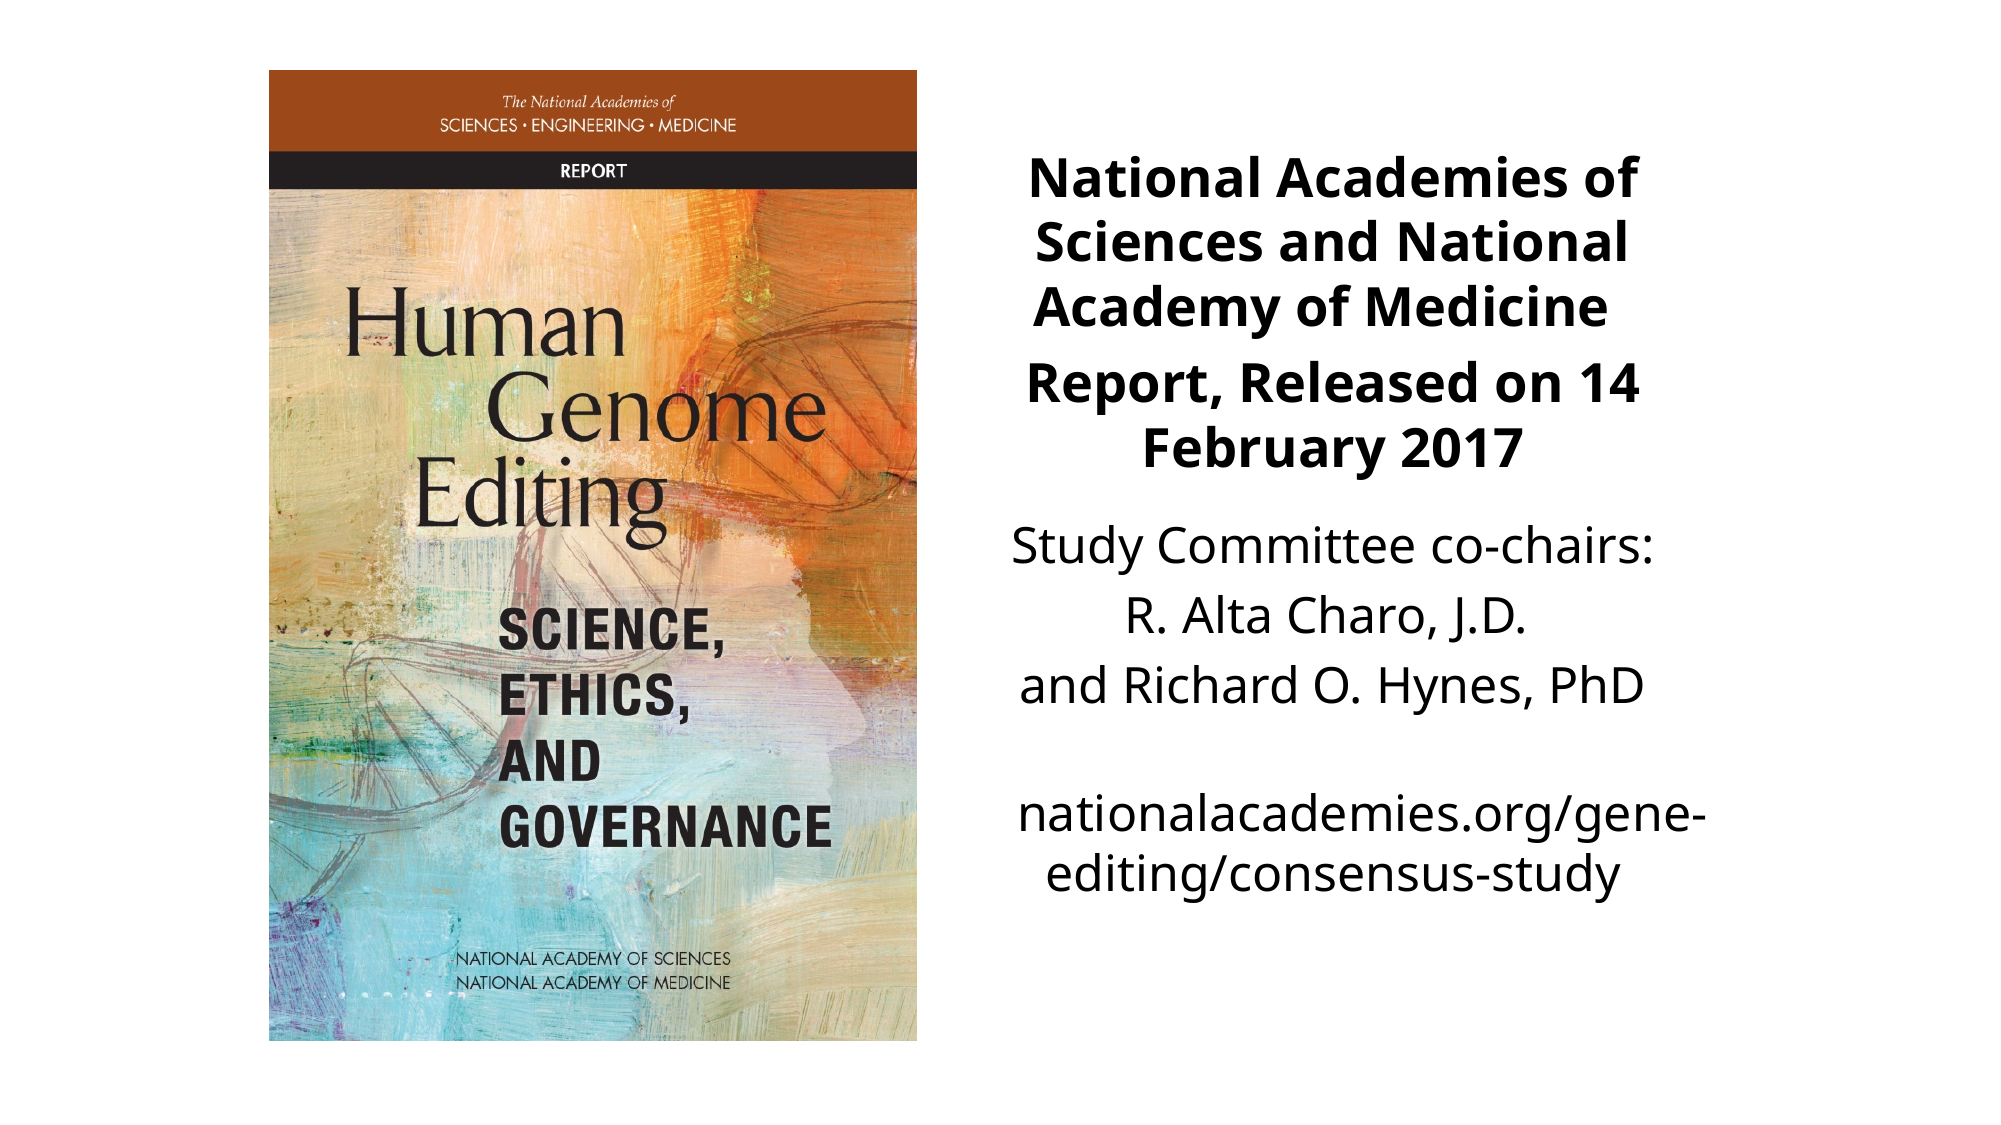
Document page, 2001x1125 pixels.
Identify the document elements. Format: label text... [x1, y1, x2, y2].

picture [268, 70, 917, 1042]
text_box National Academies of Sciences and National Academy of Medicine Report, Released on 14 February 2017 Study Committee co-chairs: R. Alta Charo, J.D. and Richard O. Hynes, PhD nationalacademies.org/gene-editing/consensus-study [922, 135, 1750, 984]
